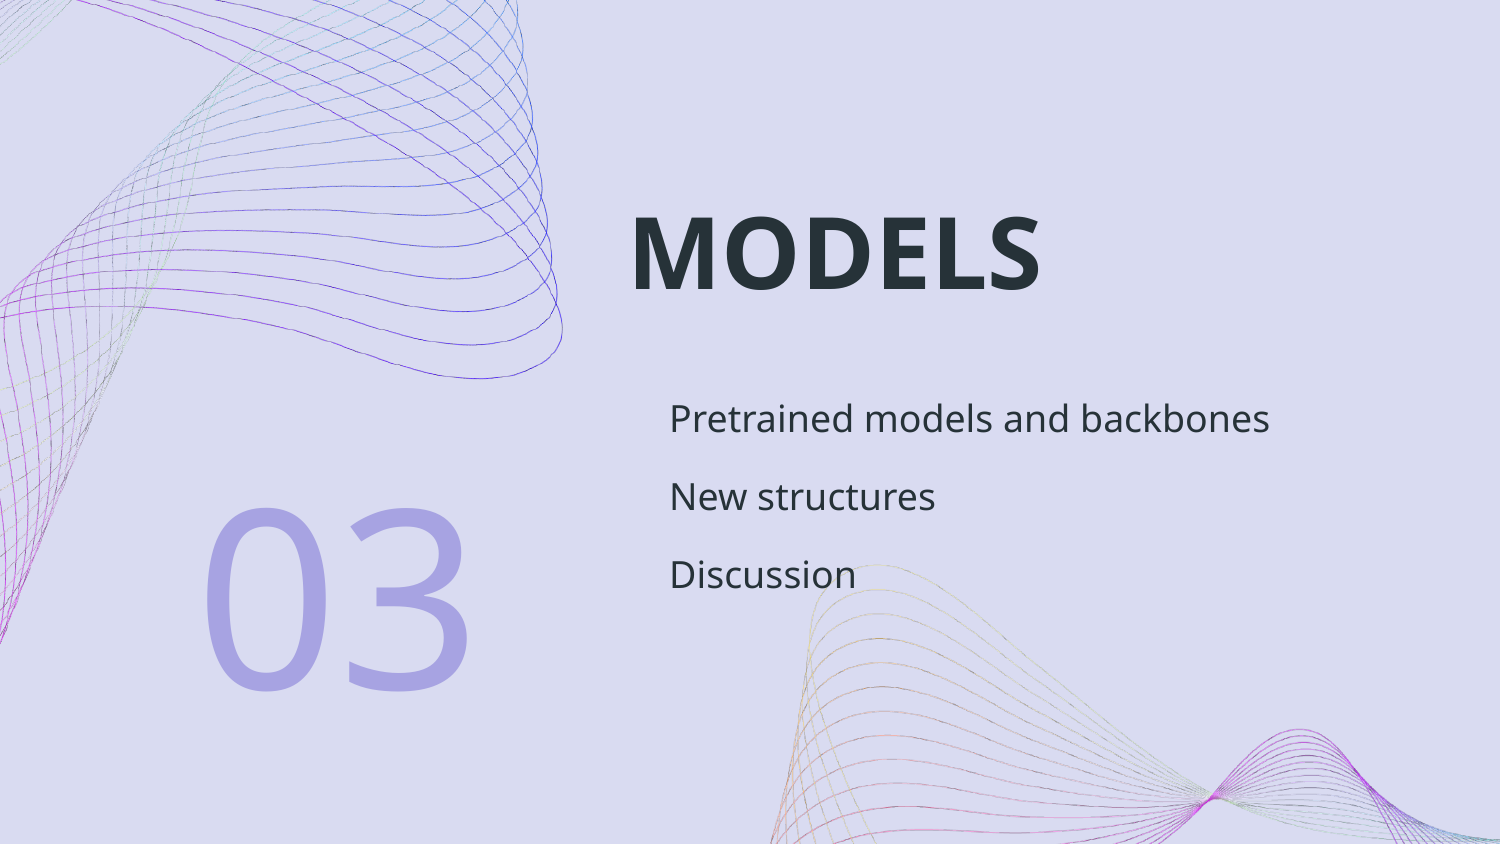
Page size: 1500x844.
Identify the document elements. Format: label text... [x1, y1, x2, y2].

picture [557, 522, 1500, 844]
subtitle Pretrained models and backbones New structures Discussion [654, 379, 1325, 648]
title MODELS [612, 180, 1465, 319]
picture [0, 0, 898, 844]
title 03 [116, 433, 497, 755]
